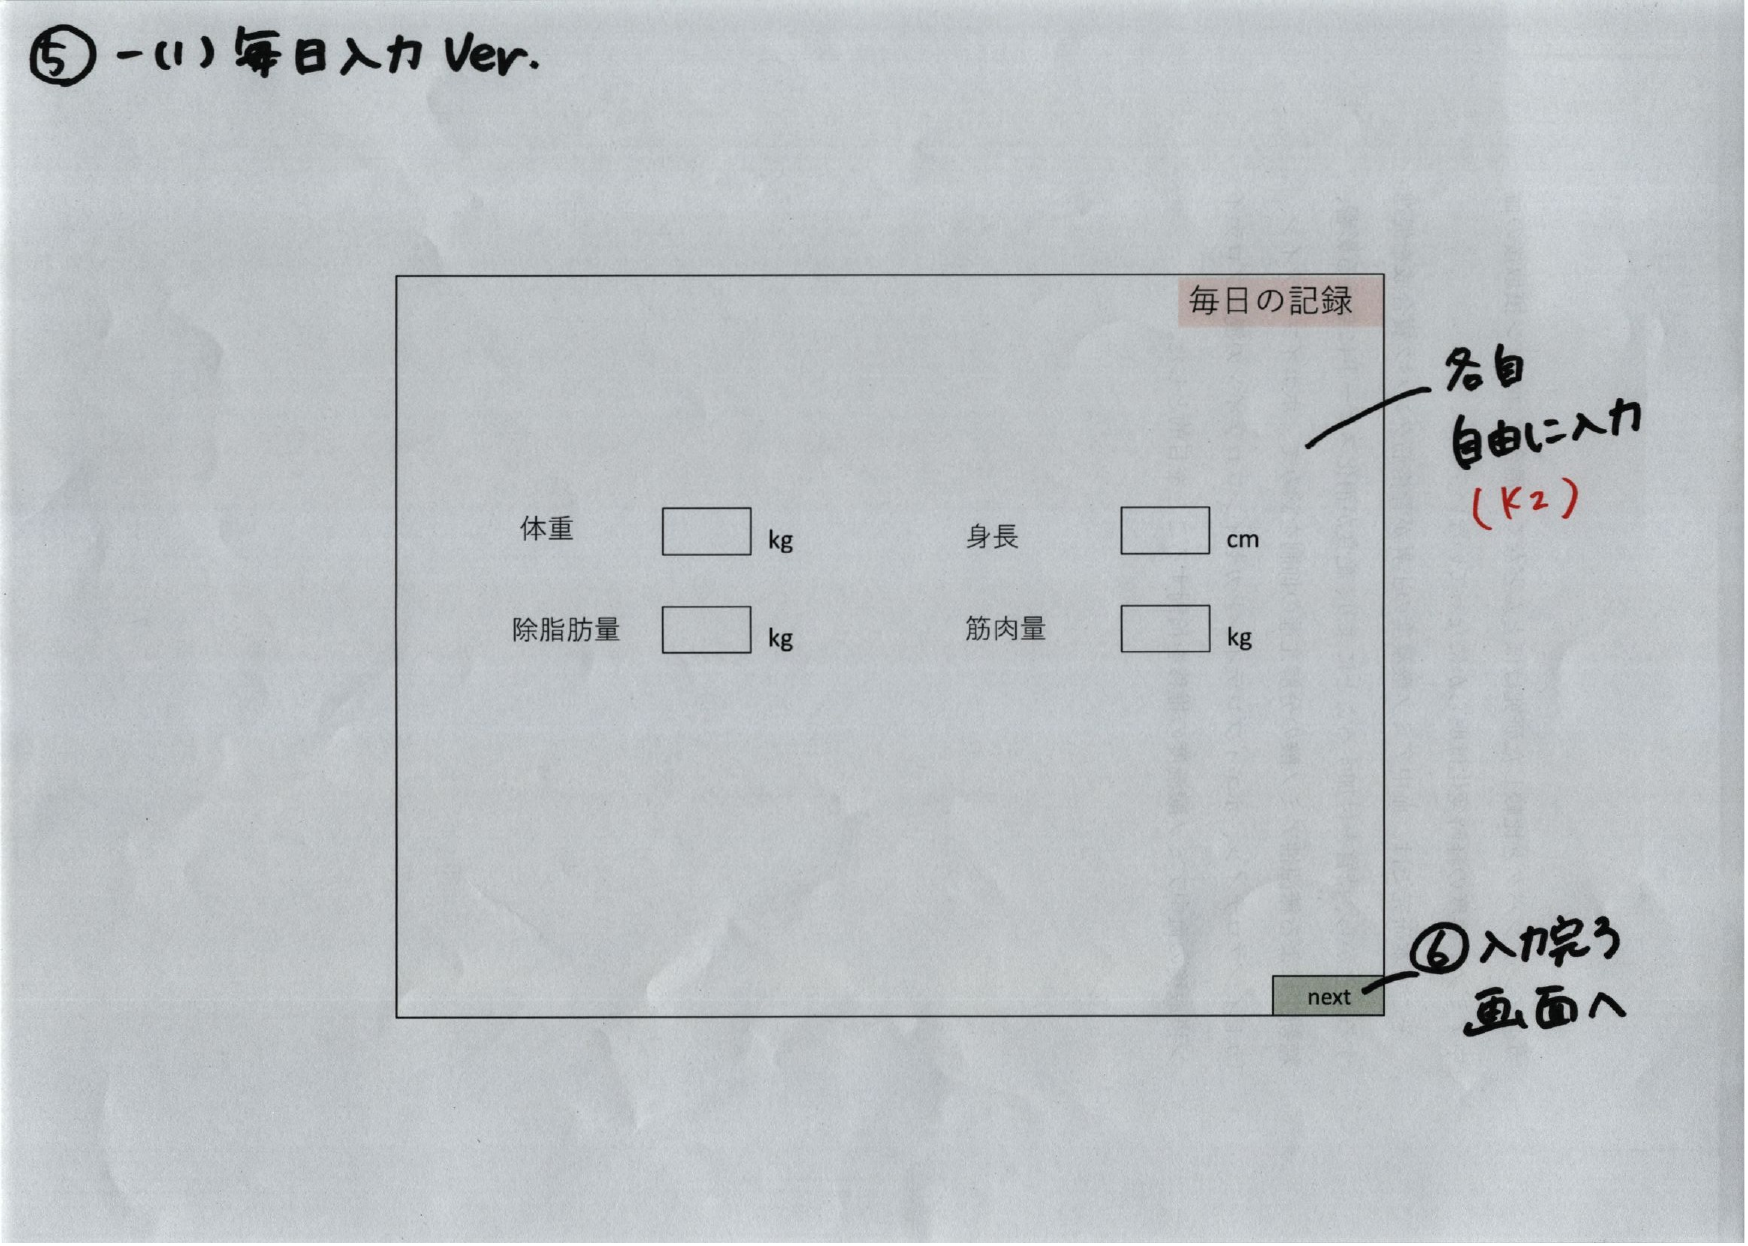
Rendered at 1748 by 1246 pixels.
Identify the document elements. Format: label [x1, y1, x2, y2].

text_box [1408, 785, 1530, 1002]
text_box [0, 0, 1745, 1243]
